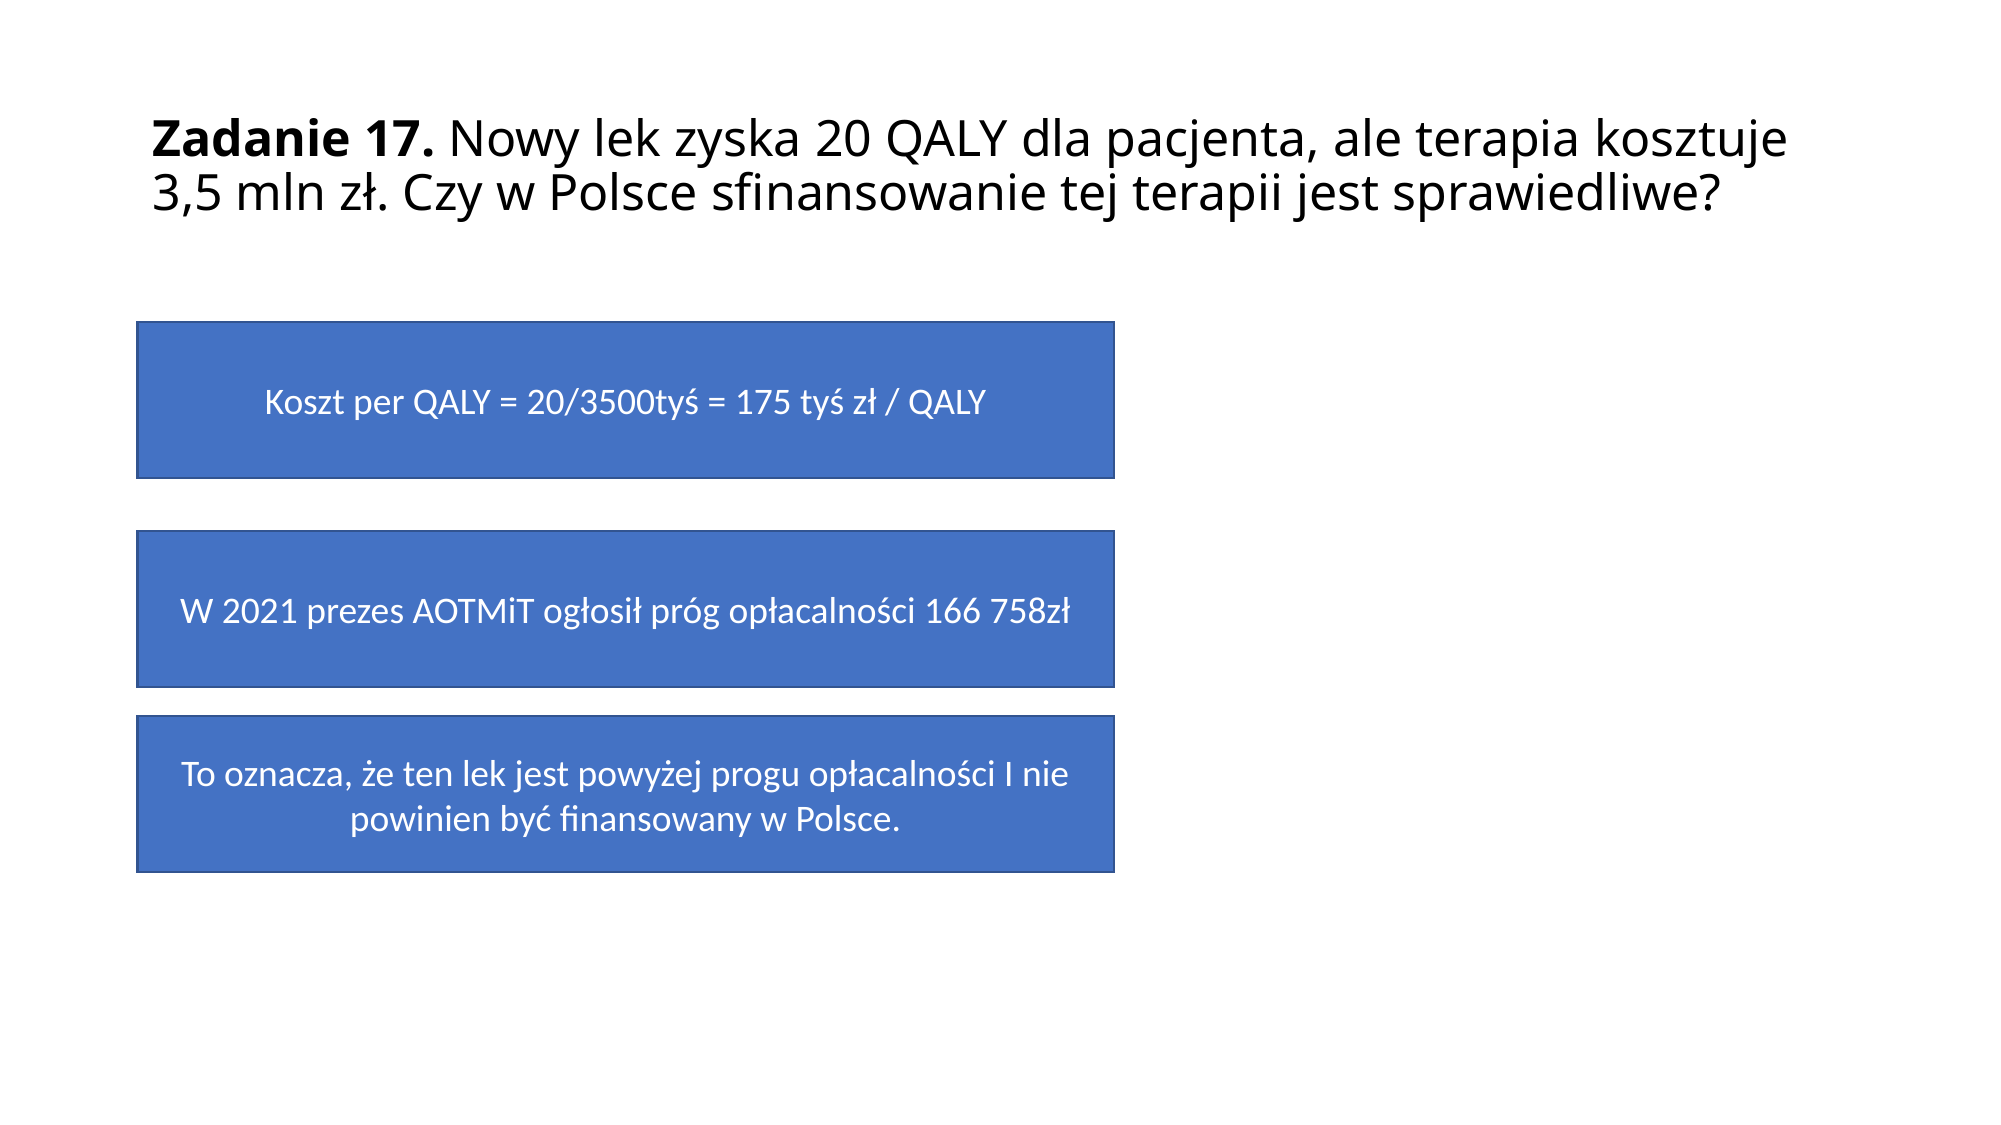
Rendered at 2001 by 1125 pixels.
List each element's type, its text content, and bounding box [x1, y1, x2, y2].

text_box To oznacza, że ten lek jest powyżej progu opłacalności I nie powinien być finansowany w Polsce. [136, 715, 1115, 873]
title Zadanie 17. Nowy lek zyska 20 QALY dla pacjenta, ale terapia kosztuje 3,5 mln zł. Czy w Polsce sfinansowanie tej terapii jest sprawiedliwe? [137, 46, 1863, 288]
text_box Koszt per QALY = 20/3500tyś = 175 tyś zł / QALY [136, 321, 1115, 479]
text_box W 2021 prezes AOTMiT ogłosił próg opłacalności 166 758zł [136, 530, 1115, 688]
